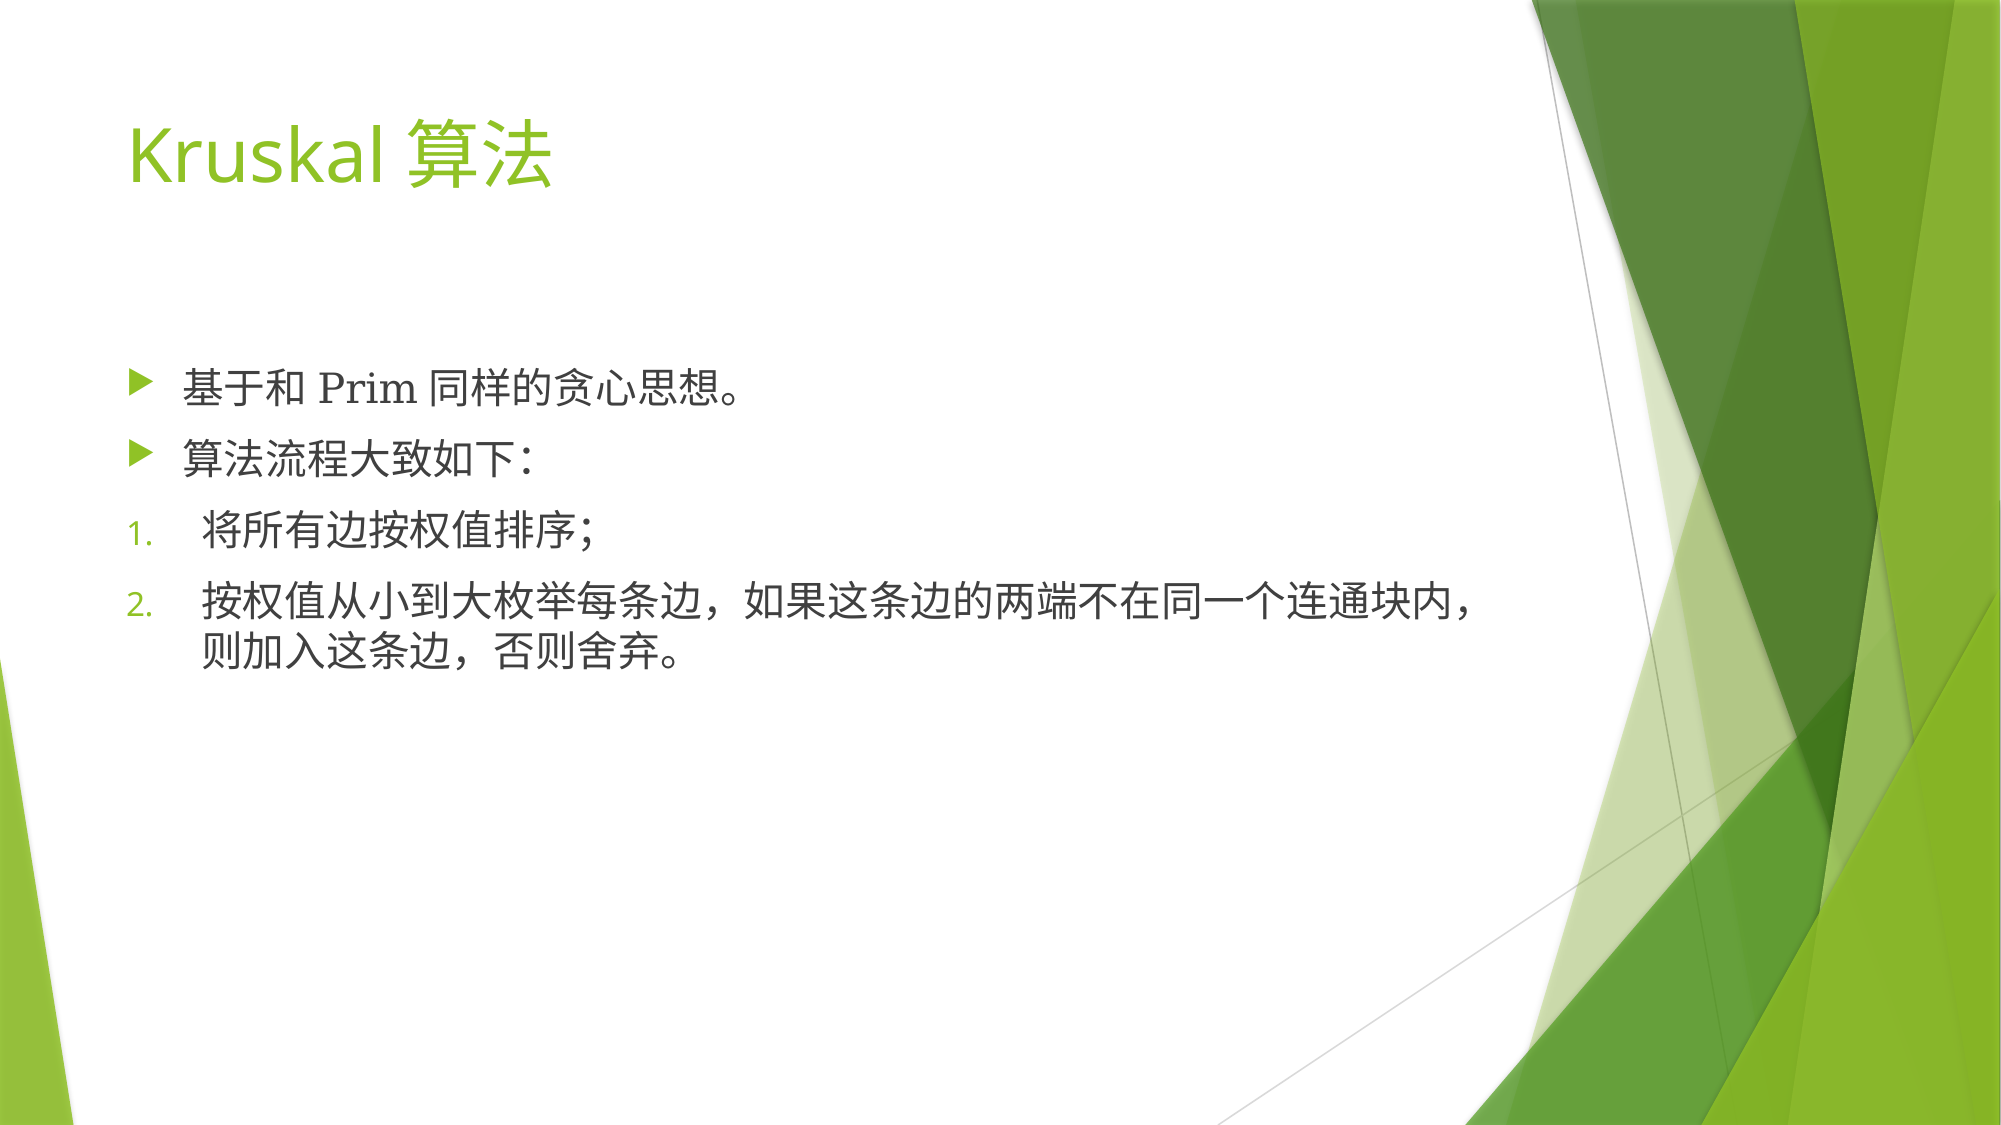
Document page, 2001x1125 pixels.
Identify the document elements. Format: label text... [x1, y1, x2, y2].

title Kruskal算法 [111, 99, 1522, 317]
list 基于和Prim同样的贪心思想。 算法流程大致如下： 将所有边按权值排序； 按权值从小到大枚举每条边，如果这条边的两端不在同一个连通块内，则加入这条边，否则舍弃。 [111, 354, 1522, 992]
